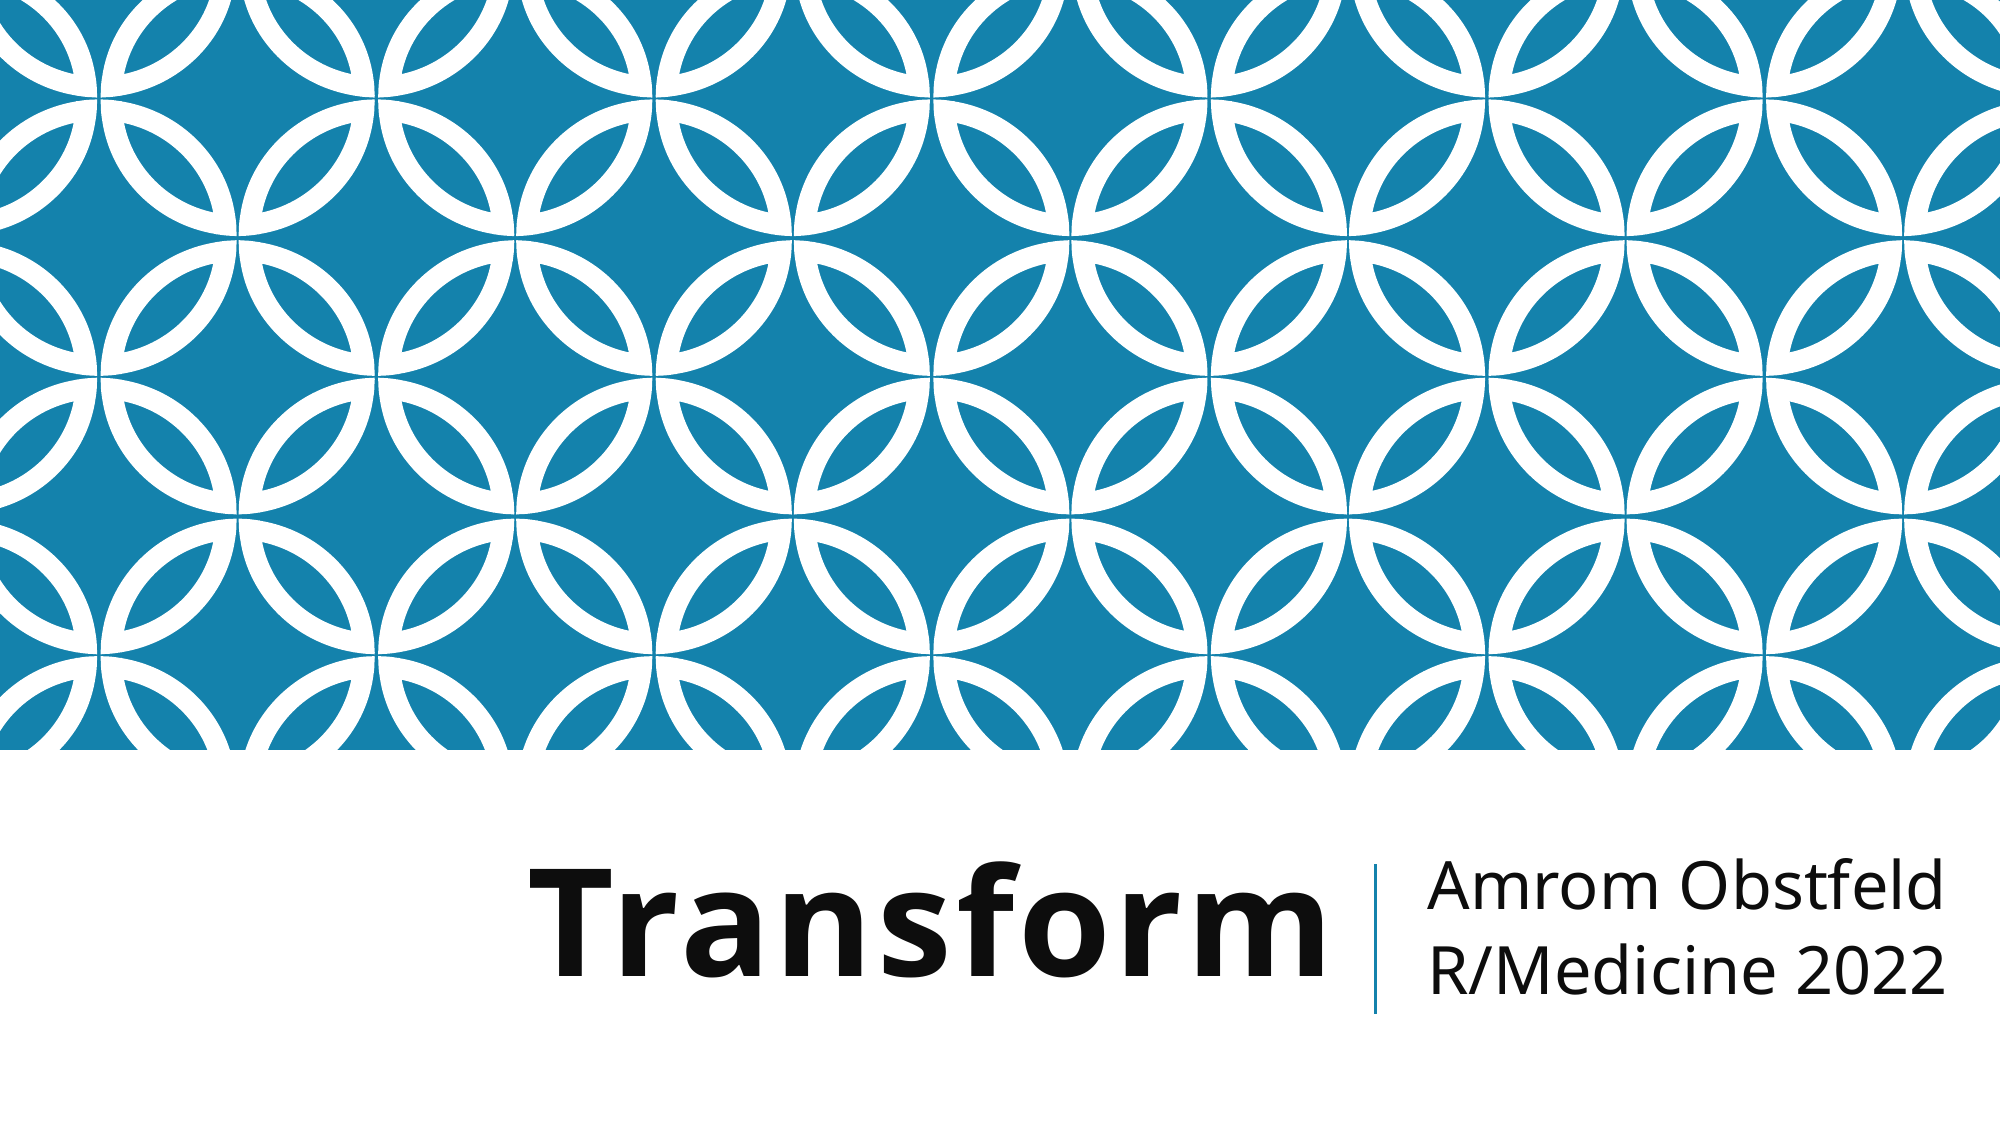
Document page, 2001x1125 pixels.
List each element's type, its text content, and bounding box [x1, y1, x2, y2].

title Transform [0, 813, 1350, 1054]
subtitle Amrom Obstfeld R/Medicine 2022 [1412, 788, 1982, 1063]
